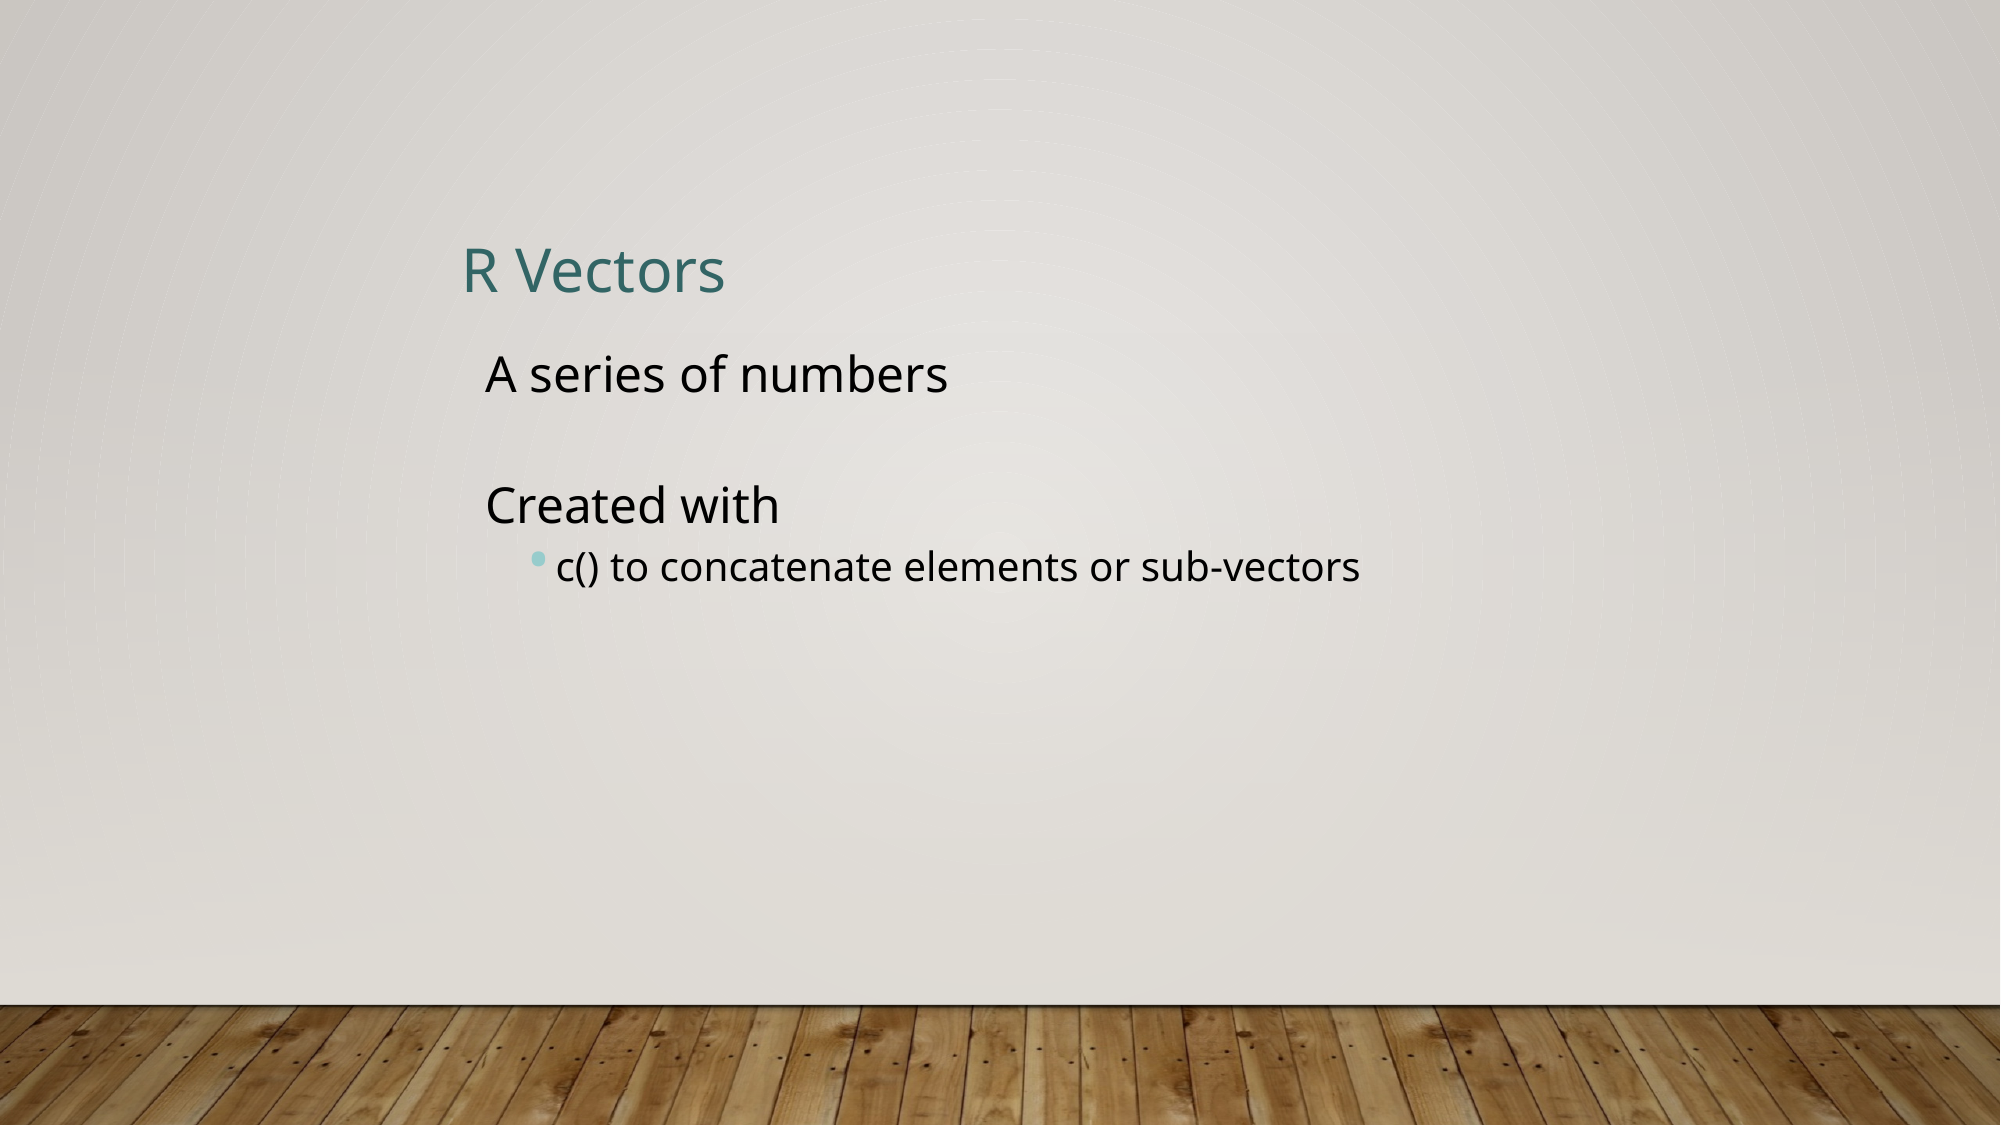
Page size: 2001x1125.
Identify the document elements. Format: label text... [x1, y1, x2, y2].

text_box R Vectors [461, 219, 880, 305]
text_box •c() to concatenate elements or sub-vectors [528, 524, 1489, 594]
picture [0, 1005, 2000, 1125]
text_box A series of numbers [461, 347, 1027, 403]
text_box Created with [461, 477, 863, 534]
